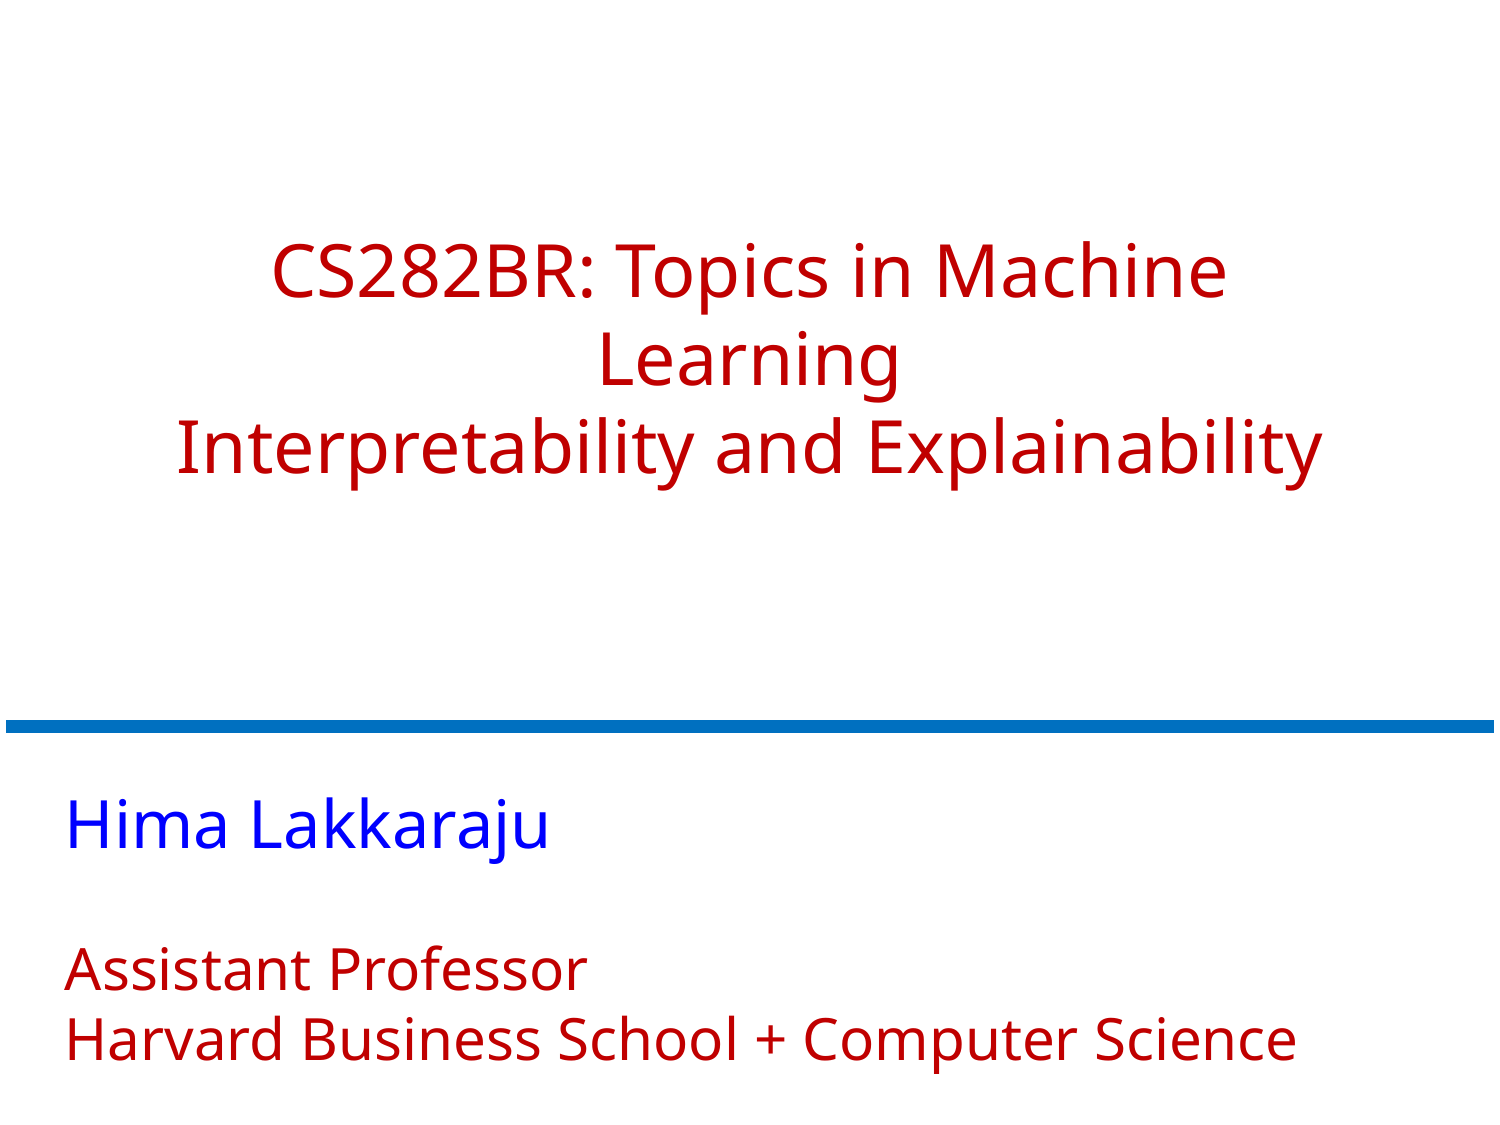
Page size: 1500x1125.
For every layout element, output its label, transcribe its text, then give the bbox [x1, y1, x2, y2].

title CS282BR: Topics in Machine Learning Interpretability and Explainability [119, 195, 1381, 517]
text_box Hima Lakkaraju Assistant Professor Harvard Business School + Computer Science [50, 774, 1500, 1125]
